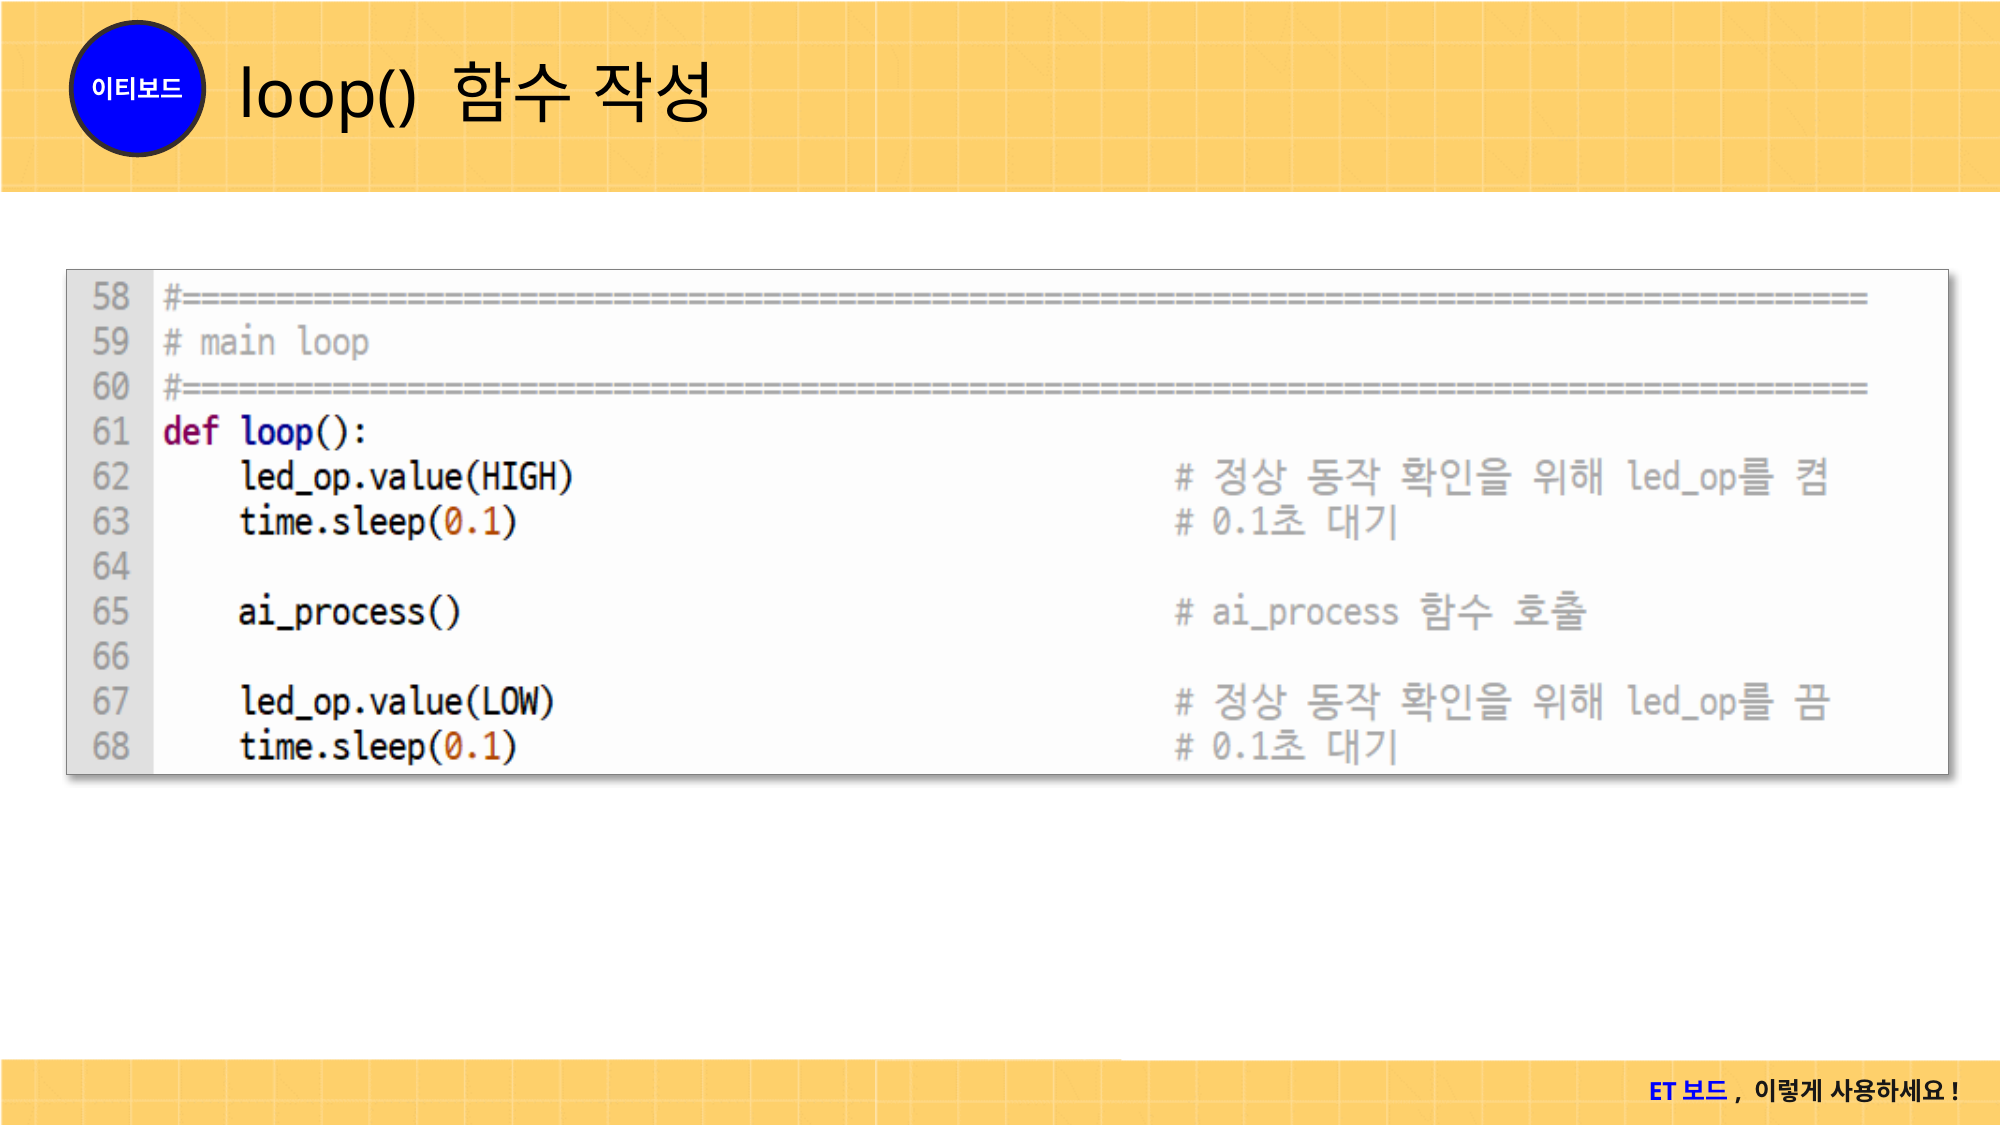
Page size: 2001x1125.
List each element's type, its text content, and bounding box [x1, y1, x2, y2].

picture [2, 1, 875, 192]
picture [877, 1, 2000, 192]
picture [66, 269, 1949, 775]
picture [2, 1060, 875, 1125]
picture [877, 1061, 1999, 1125]
title loop() 함수 작성 [223, 37, 1949, 155]
